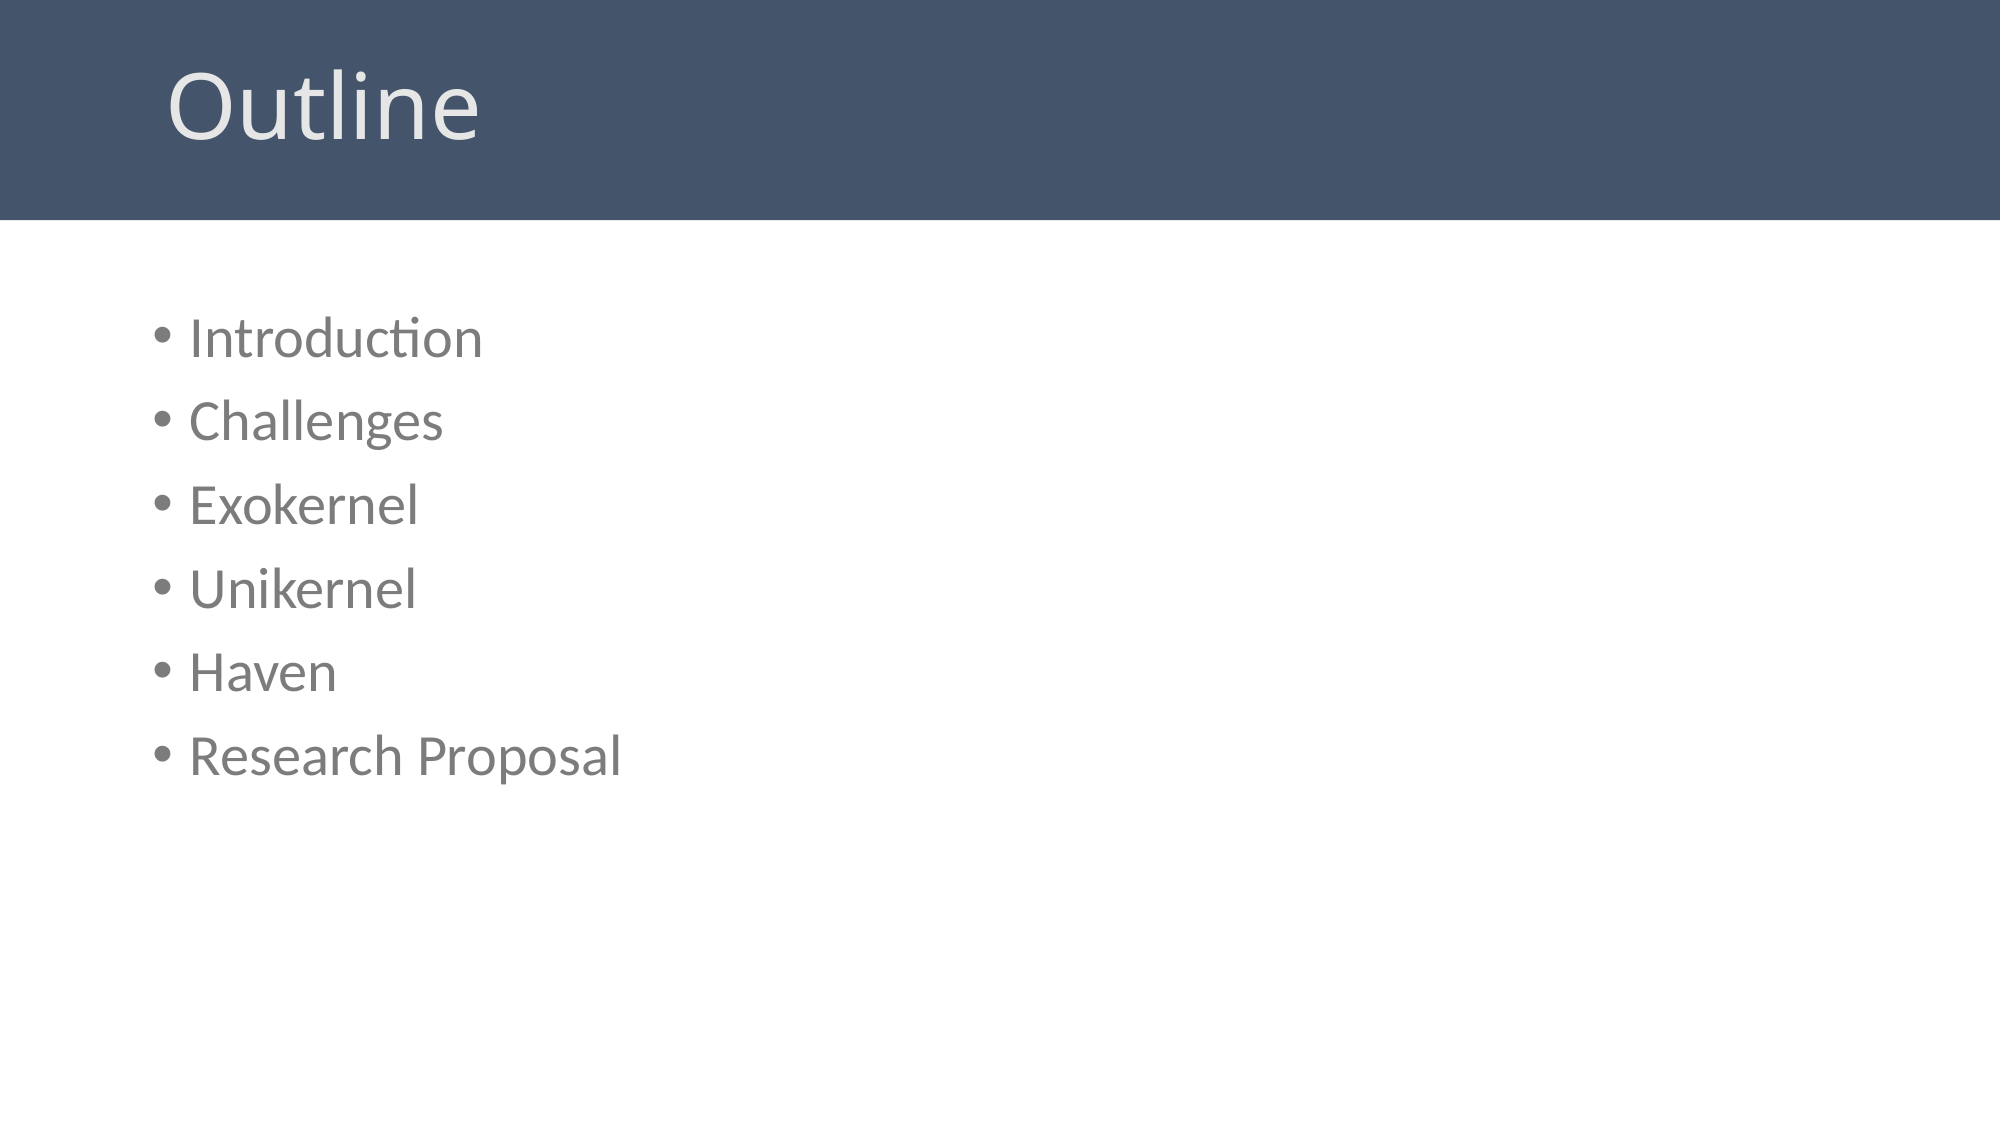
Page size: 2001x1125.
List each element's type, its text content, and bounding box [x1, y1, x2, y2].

title Outline [0, 0, 2000, 221]
list Introduction Challenges Exokernel Unikernel Haven Research Proposal [137, 299, 1863, 1069]
